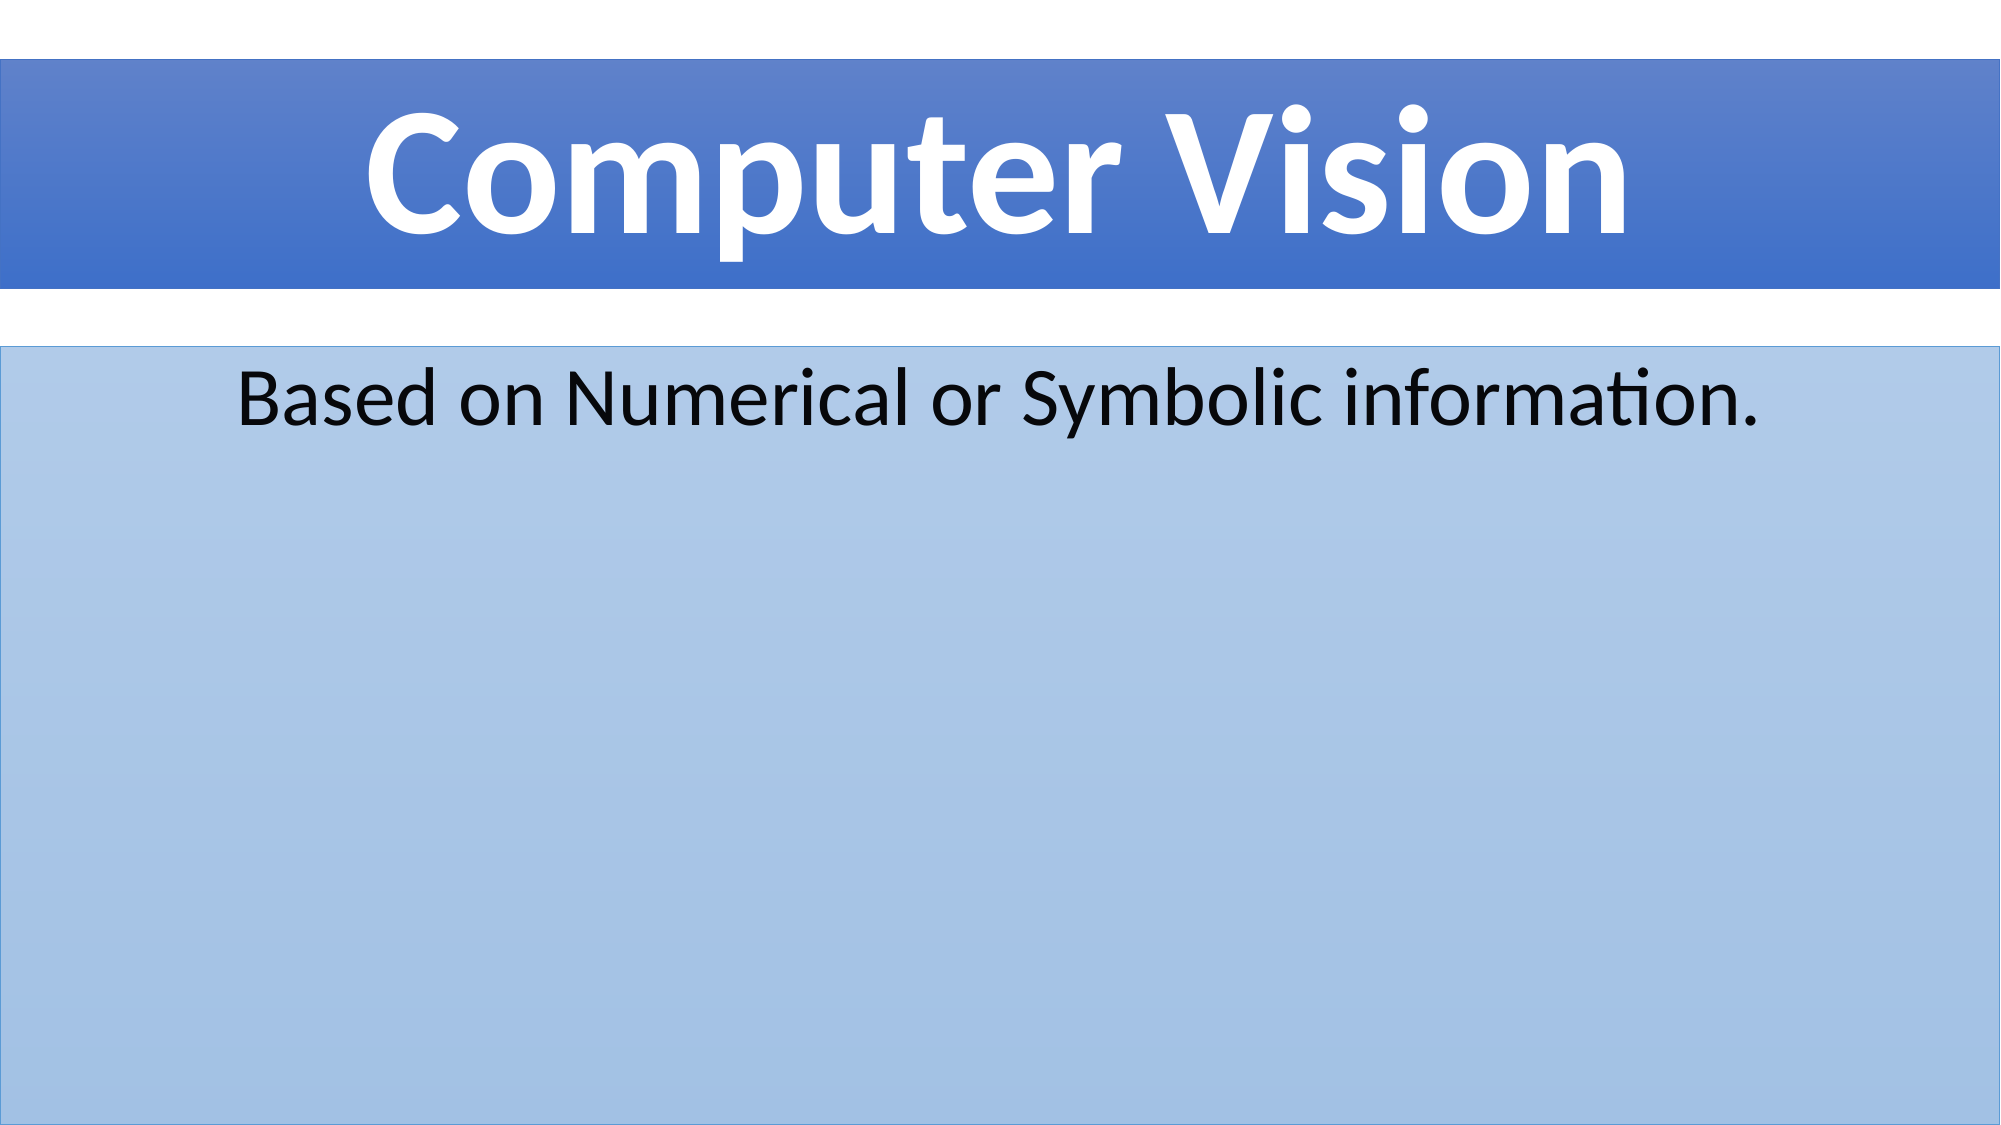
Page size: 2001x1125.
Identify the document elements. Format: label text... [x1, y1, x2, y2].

title Computer Vision [0, 59, 2000, 289]
list Based on Numerical or Symbolic information. [0, 346, 2000, 1125]
